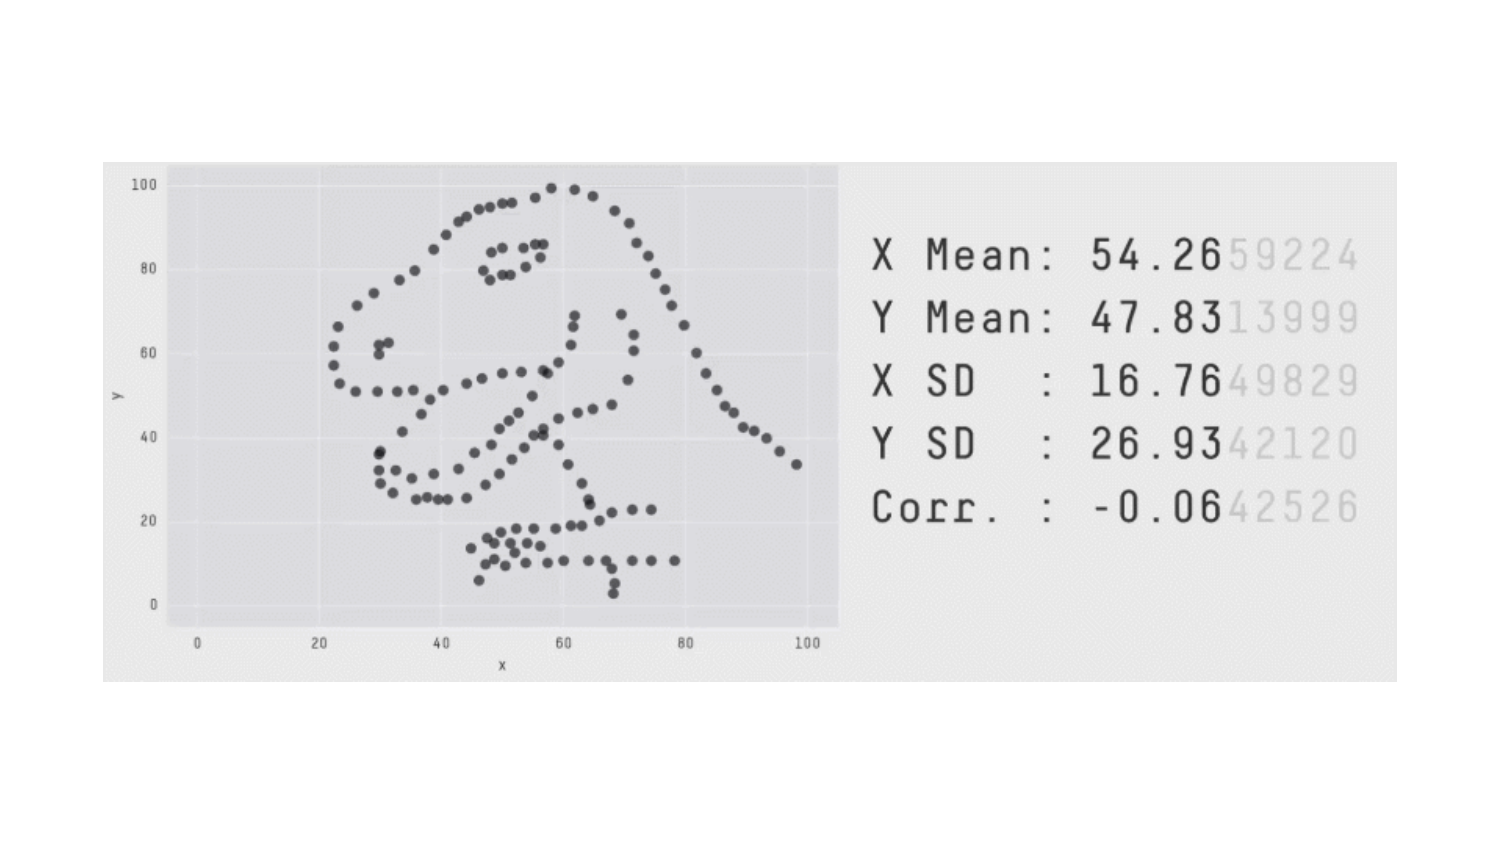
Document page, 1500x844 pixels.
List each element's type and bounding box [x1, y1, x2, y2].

picture [103, 162, 1397, 682]
